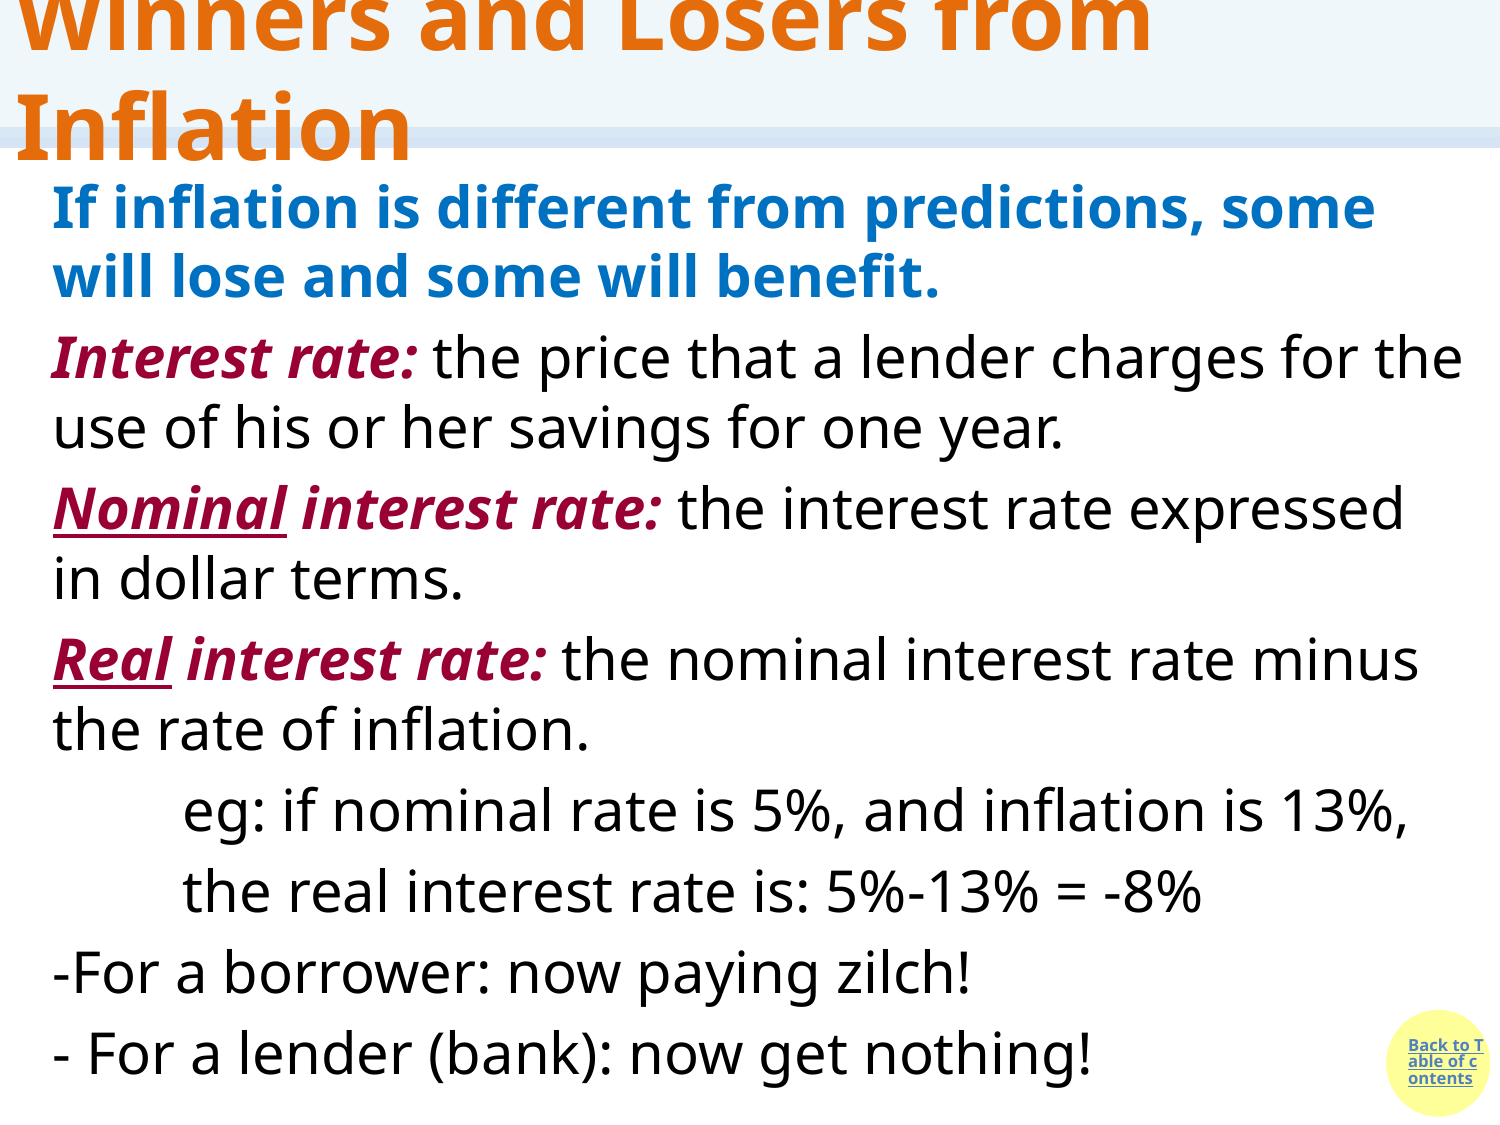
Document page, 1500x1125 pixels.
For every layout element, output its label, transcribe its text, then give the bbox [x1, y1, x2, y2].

title Winners and Losers from Inflation [0, 0, 1500, 138]
list If inflation is different from predictions, some will lose and some will benefit. Interest rate: the price that a lender charges for the use of his or her savings for one year. Nominal interest rate: the interest rate expressed in dollar terms. Real interest rate: the nominal interest rate minus the rate of inflation. eg: if nominal rate is 5%, and inflation is 13%, the real interest rate is: 5%-13% = -8% -For a borrower: now paying zilch! - For a lender (bank): now get nothing! [37, 162, 1488, 1100]
